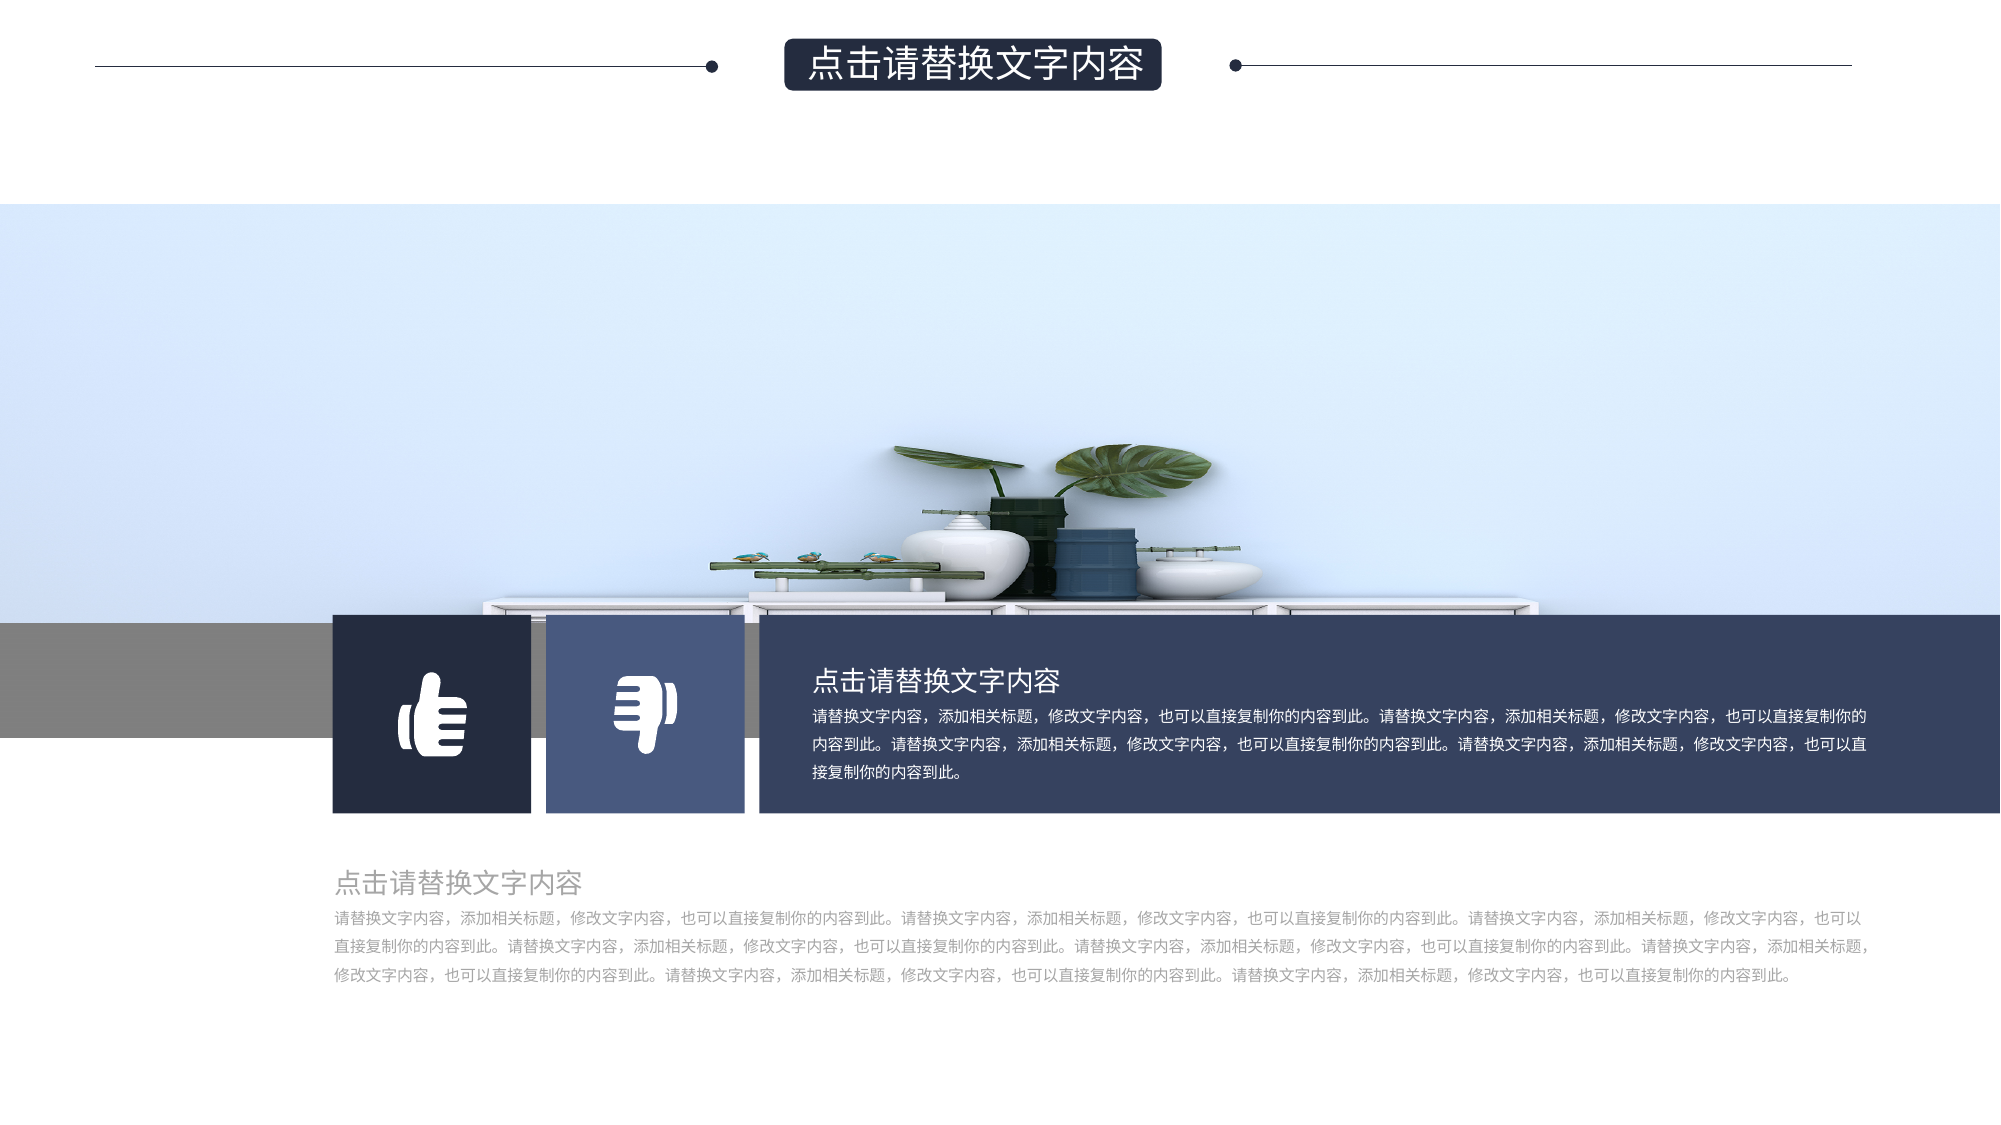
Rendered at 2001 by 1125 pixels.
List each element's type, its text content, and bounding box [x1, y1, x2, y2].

text_box [0, 203, 2000, 739]
text_box [783, 37, 793, 92]
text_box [332, 614, 2000, 814]
text_box 点击请替换文字内容 请替换文字内容，添加相关标题，修改文字内容，也可以直接复制你的内容到此。请替换文字内容，添加相关标题，修改文字内容，也可以直接复制你的内容到此。请替换文字内容，添加相关标题，修改文字内容，也可以直接复制你的内容到此。请替换文字内容，添加相关标题，修改文字内容，也可以直接复制你的内容到此。请替换文字内容，添加相关标题，修改文字内容，也可以直接复制你的内容到此。请替换文字内容，添加相关标题，修改文字内容，也可以直接复制你的内容到此。请替换文字内容，添加相关标题，修改文字内容，也可以直接复制你的内容到此。请替换文字内容，添加相关标题，修改文字内容，也可以直接复制你的内容到此。 [334, 849, 1874, 985]
text_box 点击请替换文字内容 [793, 32, 1161, 93]
